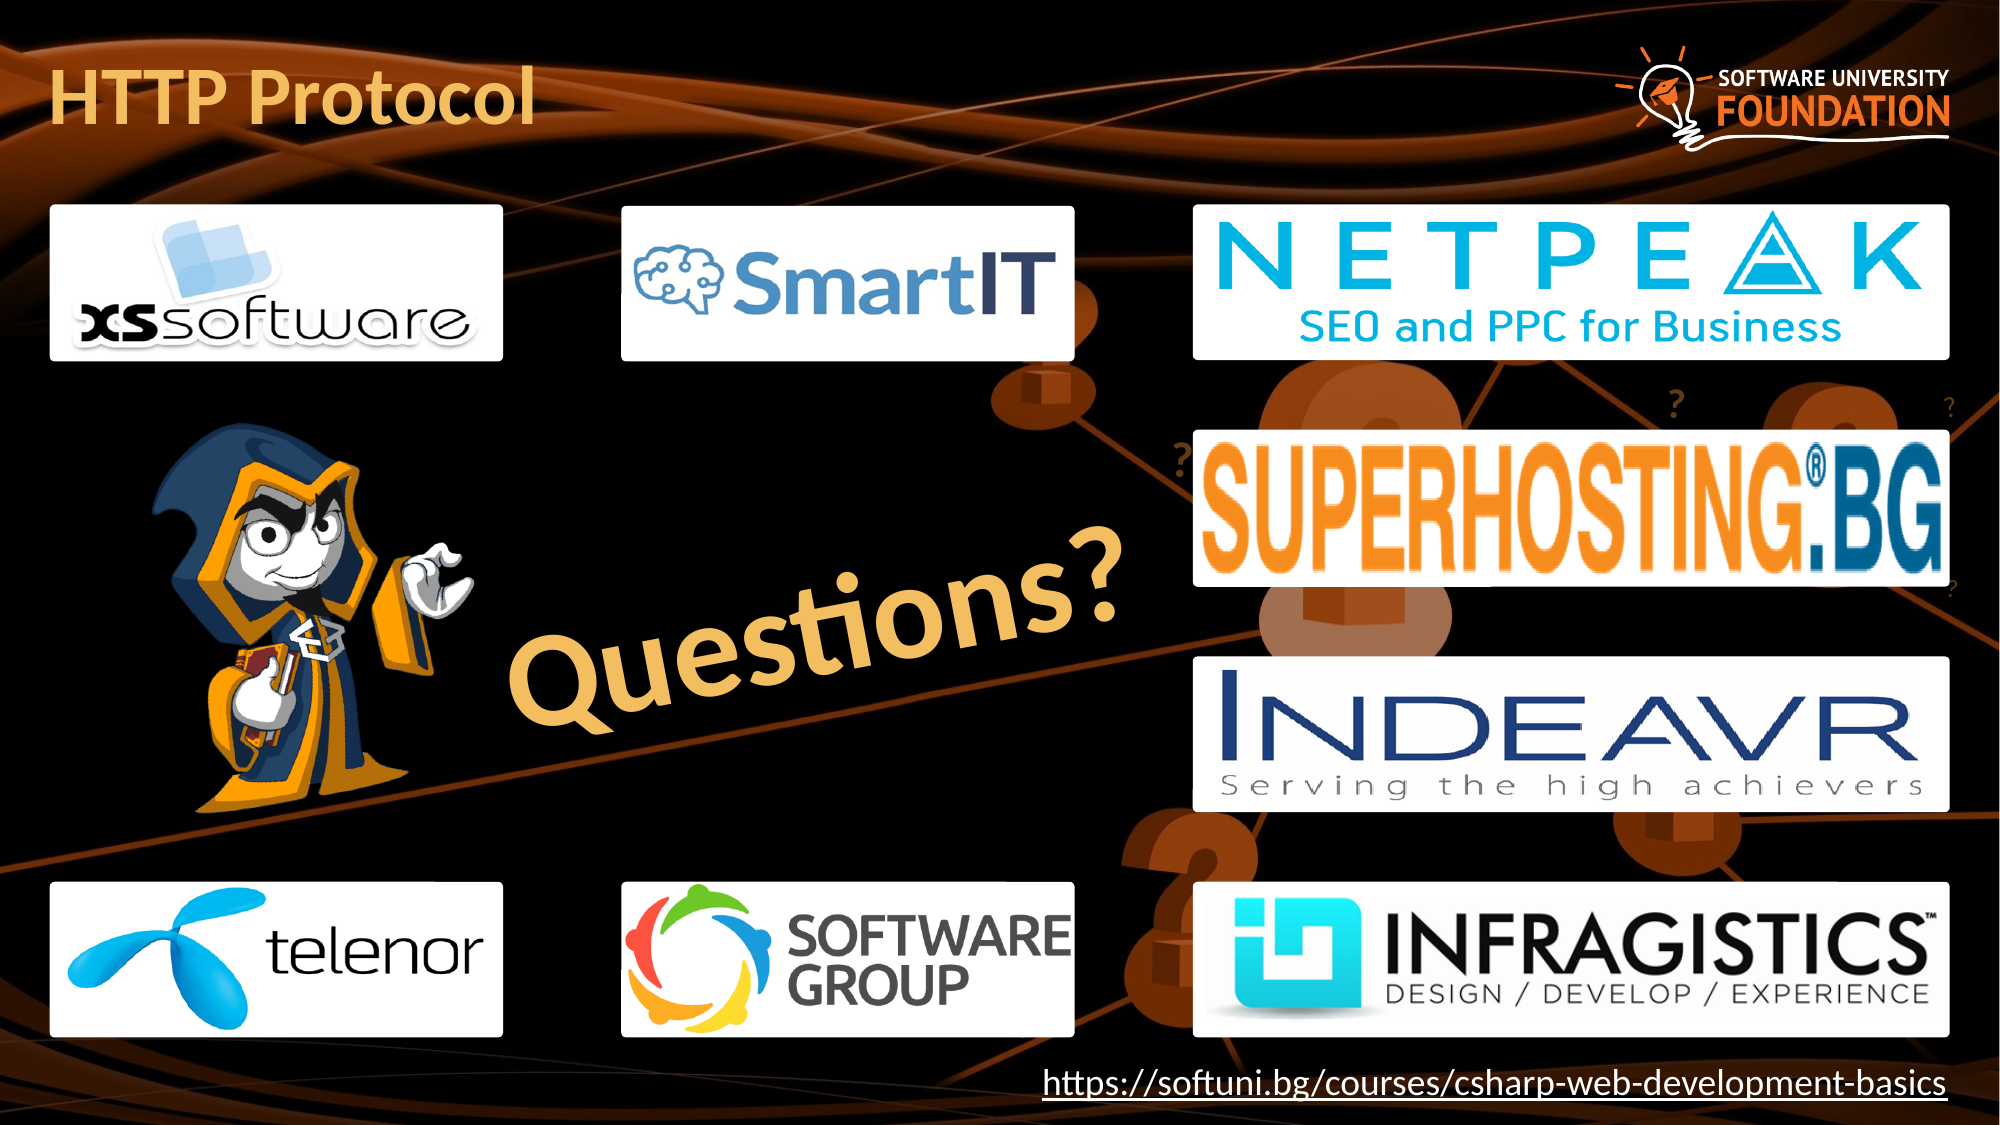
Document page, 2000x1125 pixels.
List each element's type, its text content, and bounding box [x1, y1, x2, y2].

picture [0, 0, 2000, 1125]
title HTTP Protocol [30, 6, 1602, 189]
list https://softuni.bg/courses/csharp-web-development-basics [250, 1050, 1971, 1108]
